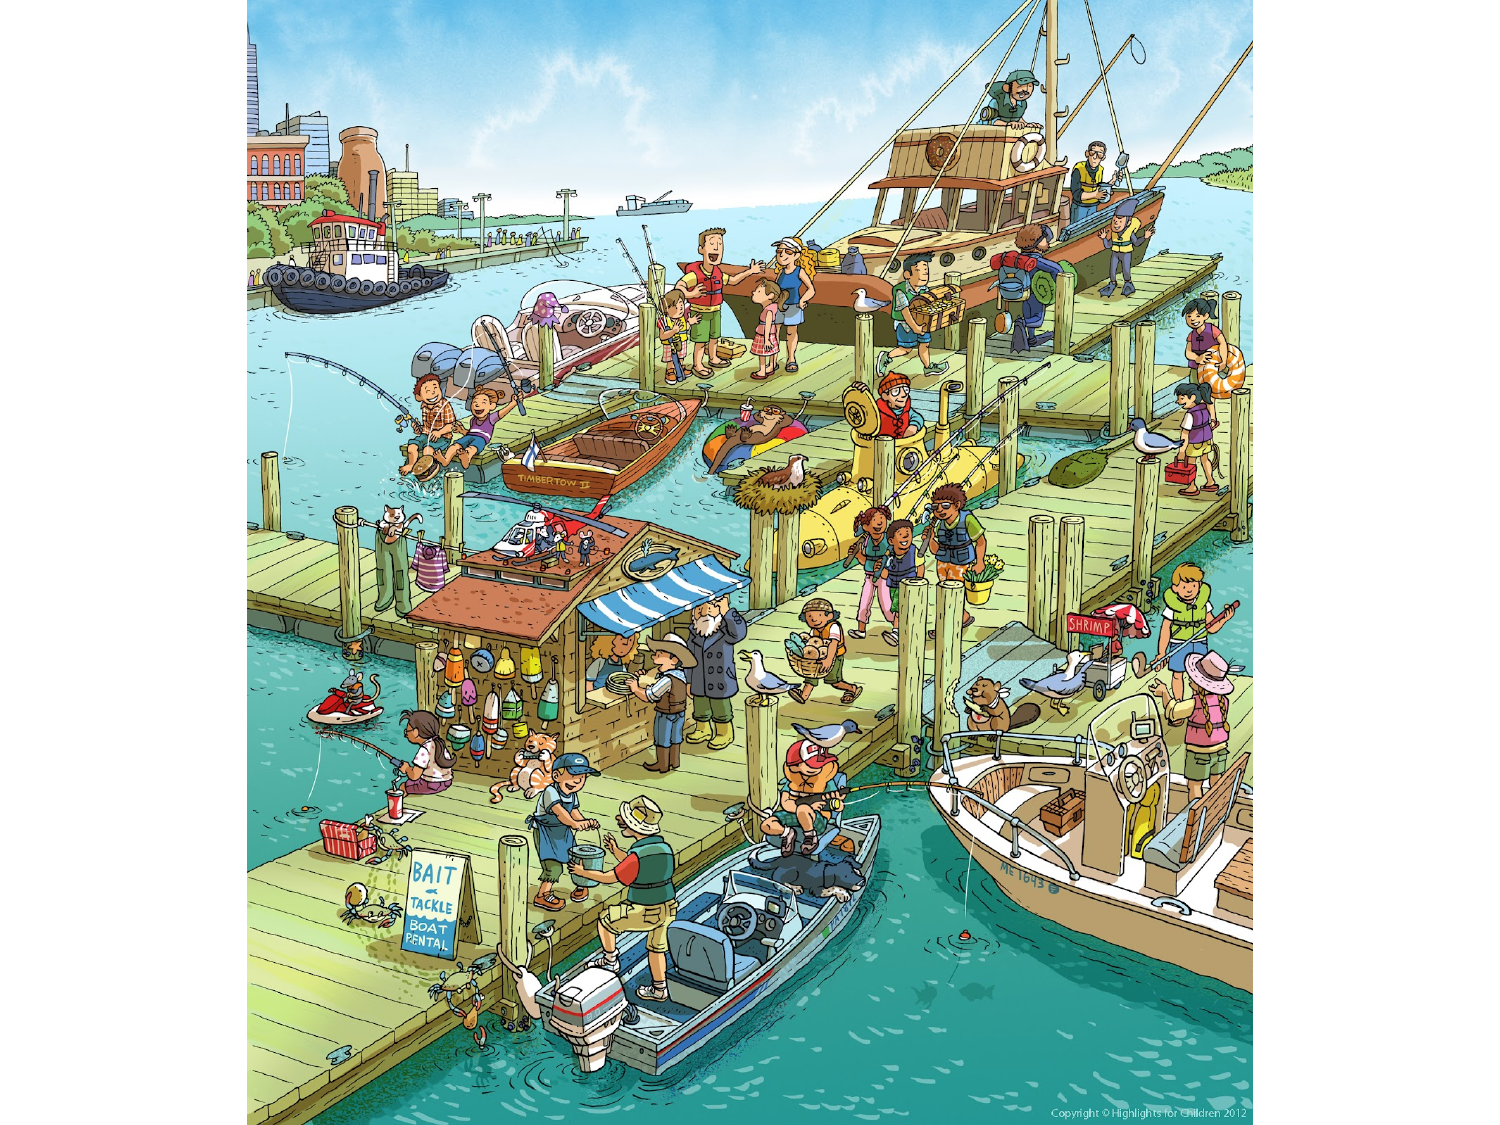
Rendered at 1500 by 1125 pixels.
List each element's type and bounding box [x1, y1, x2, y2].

picture [247, 0, 1253, 1125]
